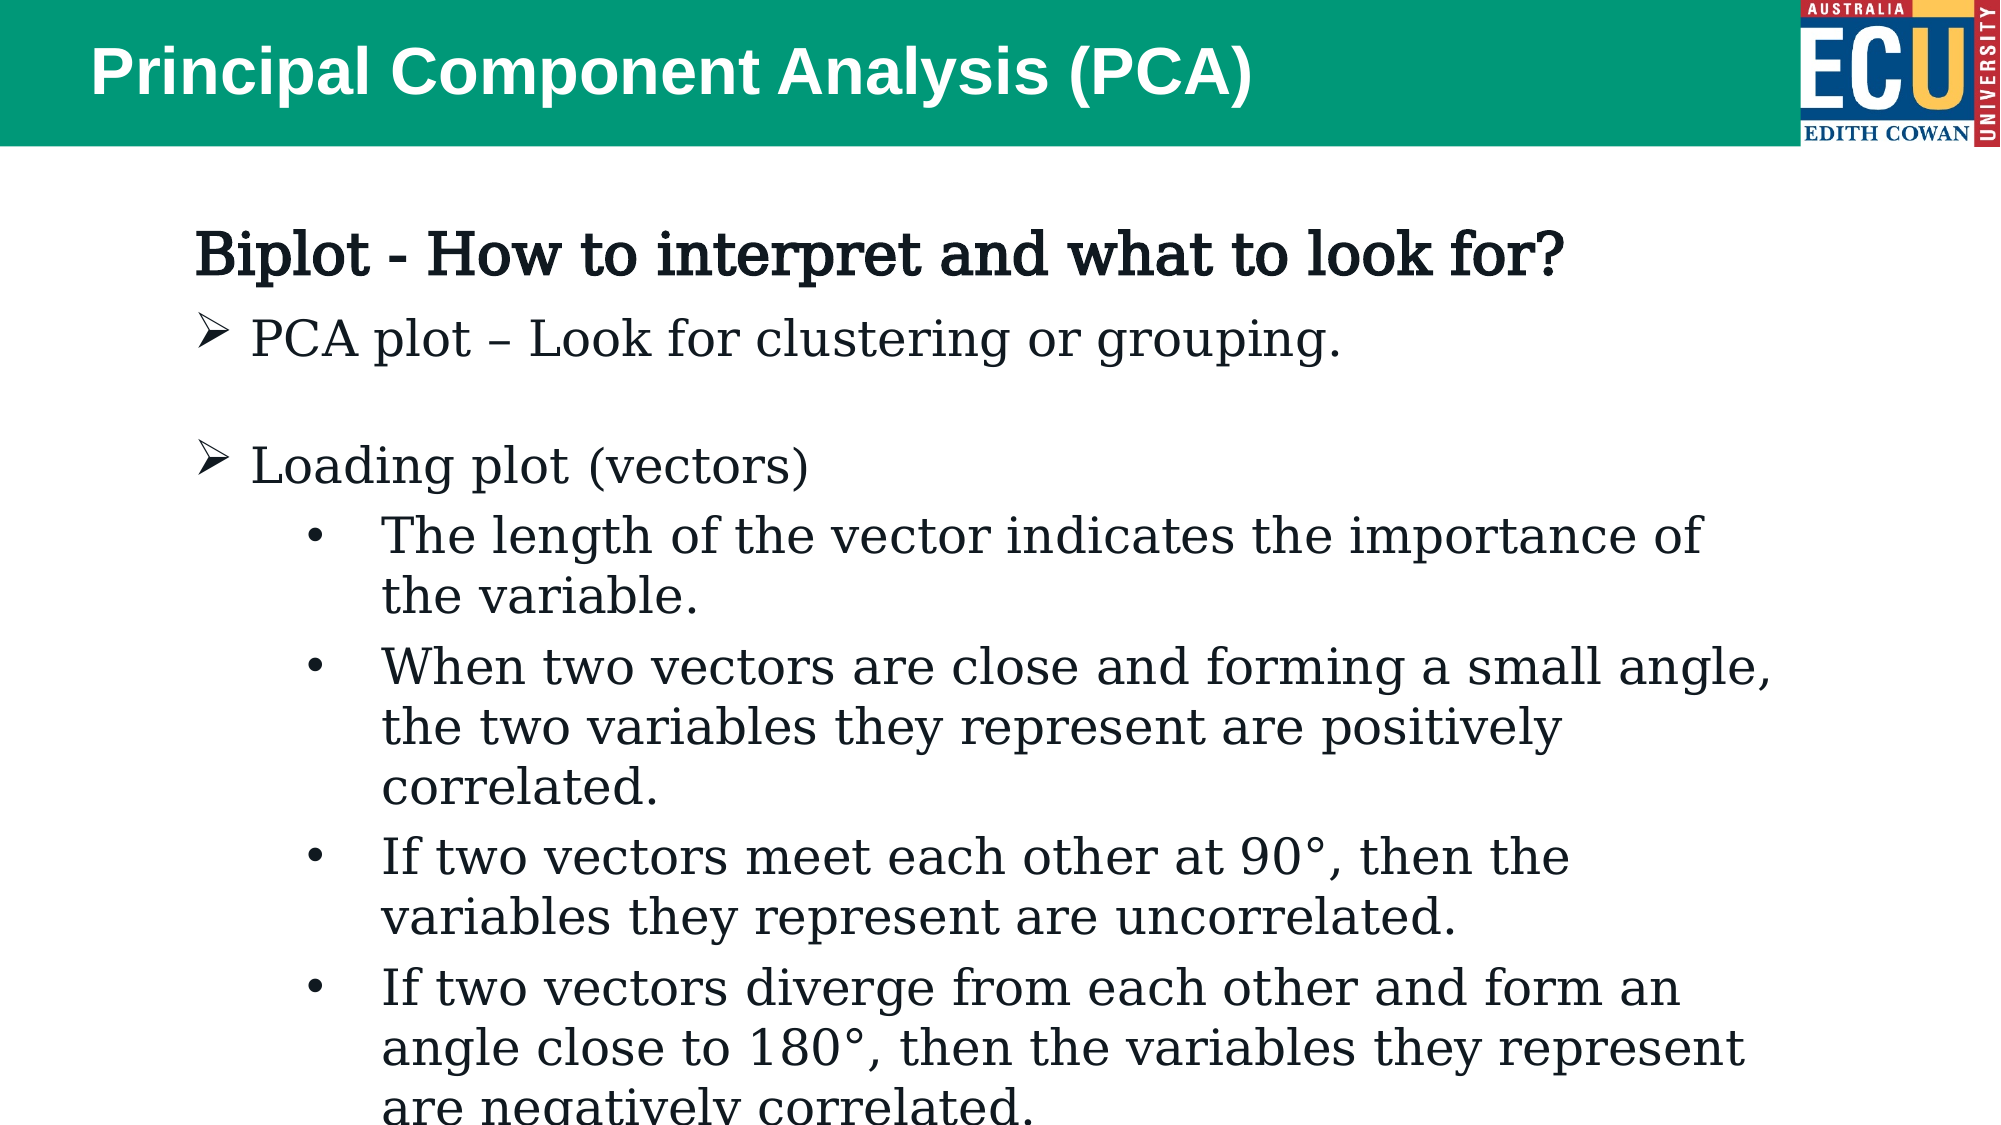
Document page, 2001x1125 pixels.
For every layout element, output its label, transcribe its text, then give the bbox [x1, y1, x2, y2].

title Principal Component Analysis (PCA) [75, 0, 1801, 147]
picture [1801, 0, 2000, 147]
list Biplot - How to interpret and what to look for? PCA plot – Look for clustering or grouping. Loading plot (vectors) The length of the vector indicates the importance of the variable. When two vectors are close and forming a small angle, the two variables they represent are positively correlated. If two vectors meet each other at 90°, then the variables they represent are uncorrelated. If two vectors diverge from each other and form an angle close to 180°, then the variables they represent are negatively correlated. [179, 208, 1798, 1028]
